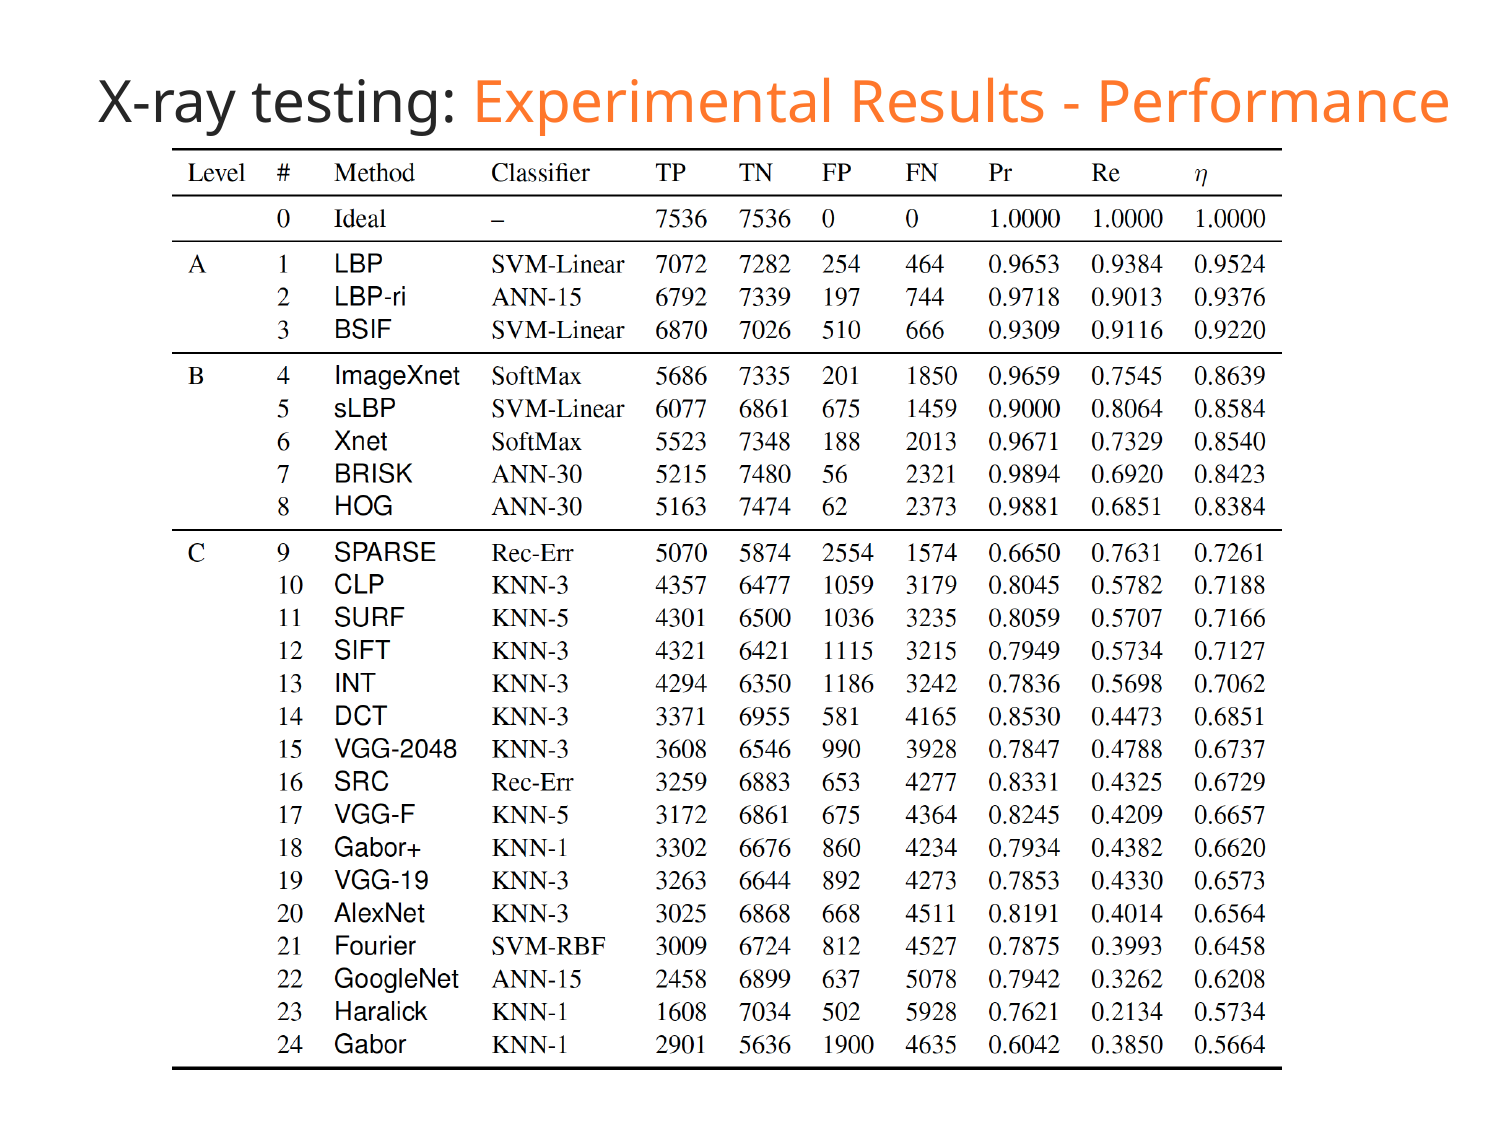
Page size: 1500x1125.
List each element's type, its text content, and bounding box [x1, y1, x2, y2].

text_box X-ray testing: Experimental Results - Performance [83, 57, 1500, 187]
picture [159, 140, 1291, 1080]
